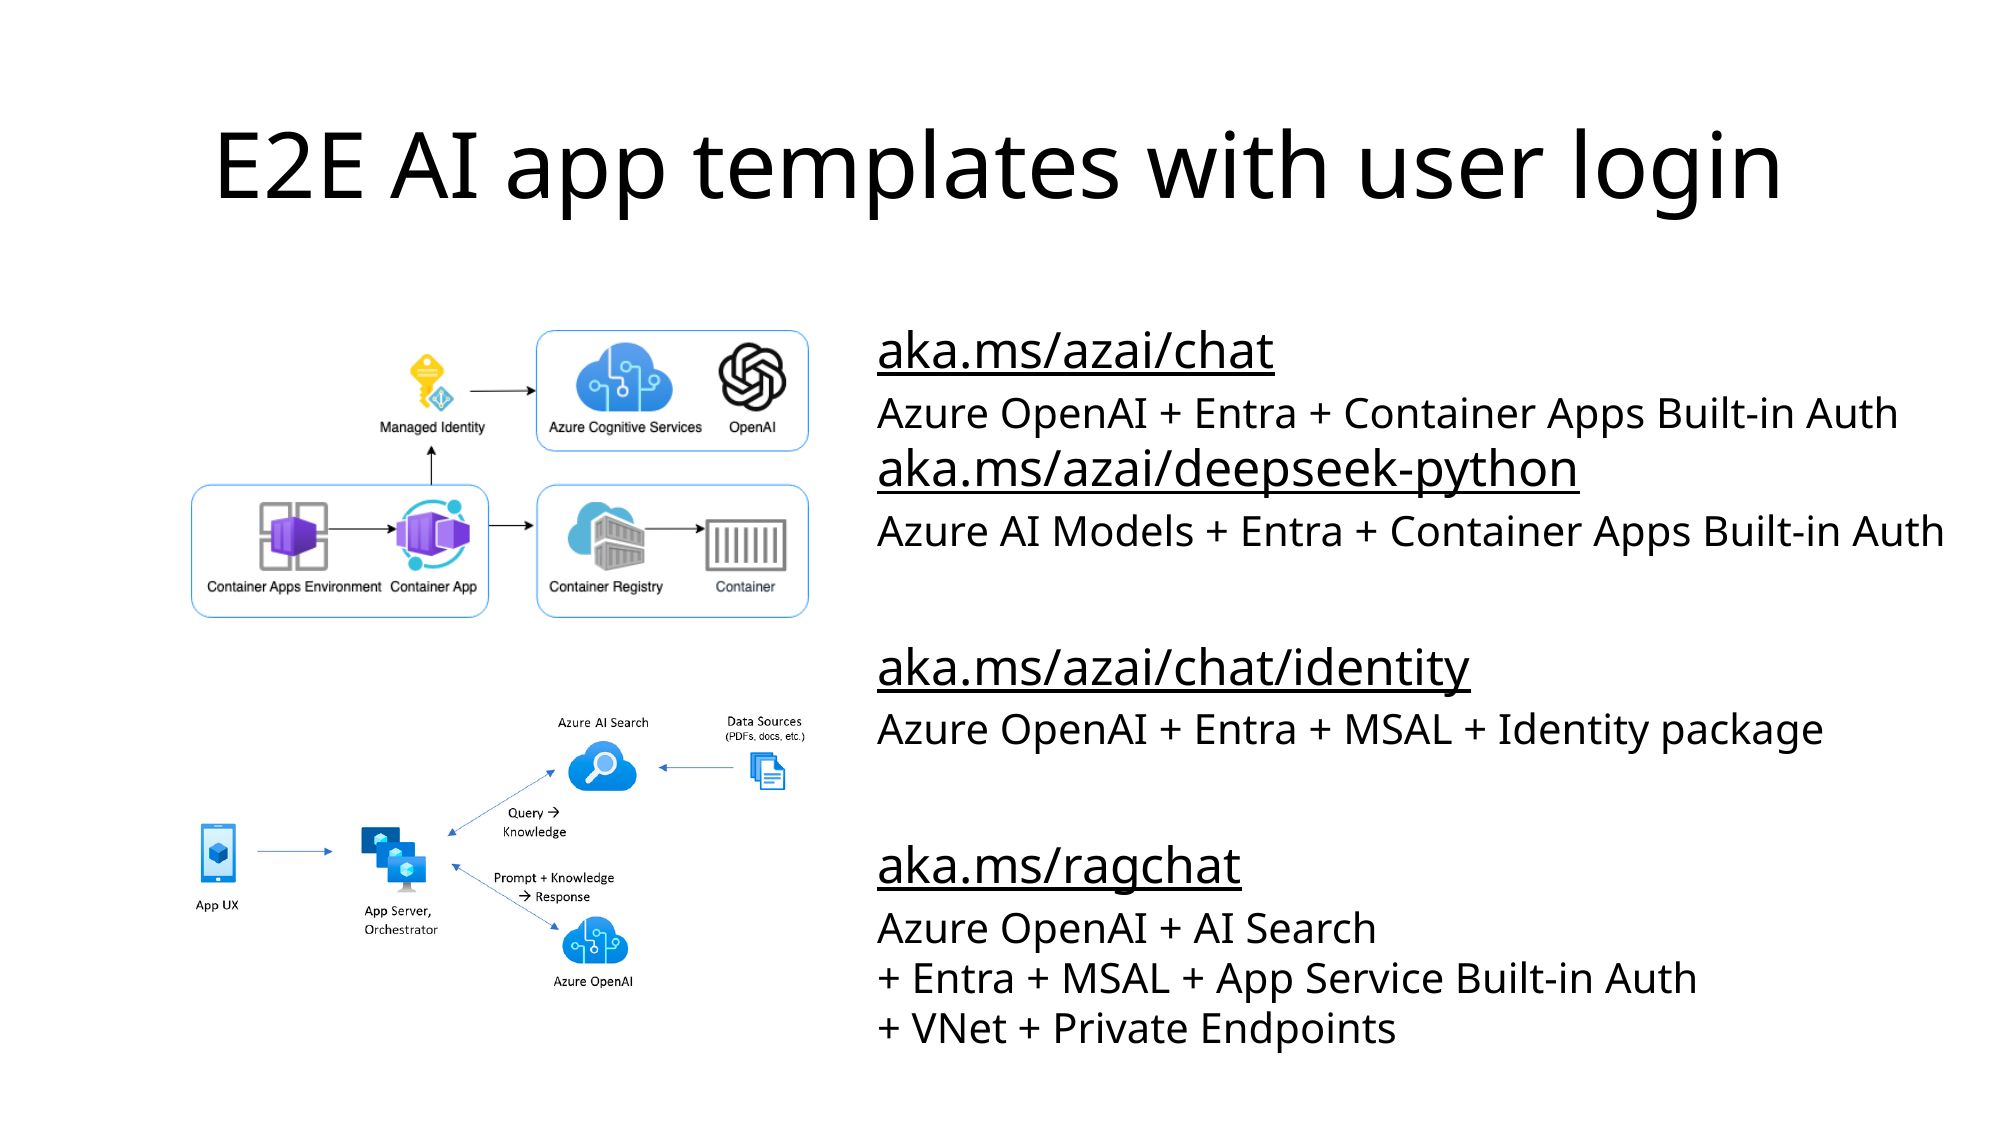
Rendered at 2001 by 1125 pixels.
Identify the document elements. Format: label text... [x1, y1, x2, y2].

picture [191, 330, 810, 618]
text_box aka.ms/azai/chat Azure OpenAI + Entra + Container Apps Built-in Auth aka.ms/azai/deepseek-python Azure AI Models + Entra + Container Apps Built-in Auth aka.ms/azai/chat/identity Azure OpenAI + Entra + MSAL + Identity package aka.ms/ragchat Azure OpenAI + AI Search + Entra + MSAL + App Service Built-in Auth + VNet + Private Endpoints [877, 318, 2000, 1052]
picture [179, 699, 822, 1004]
title E2E AI app templates with user login [137, 59, 1863, 278]
